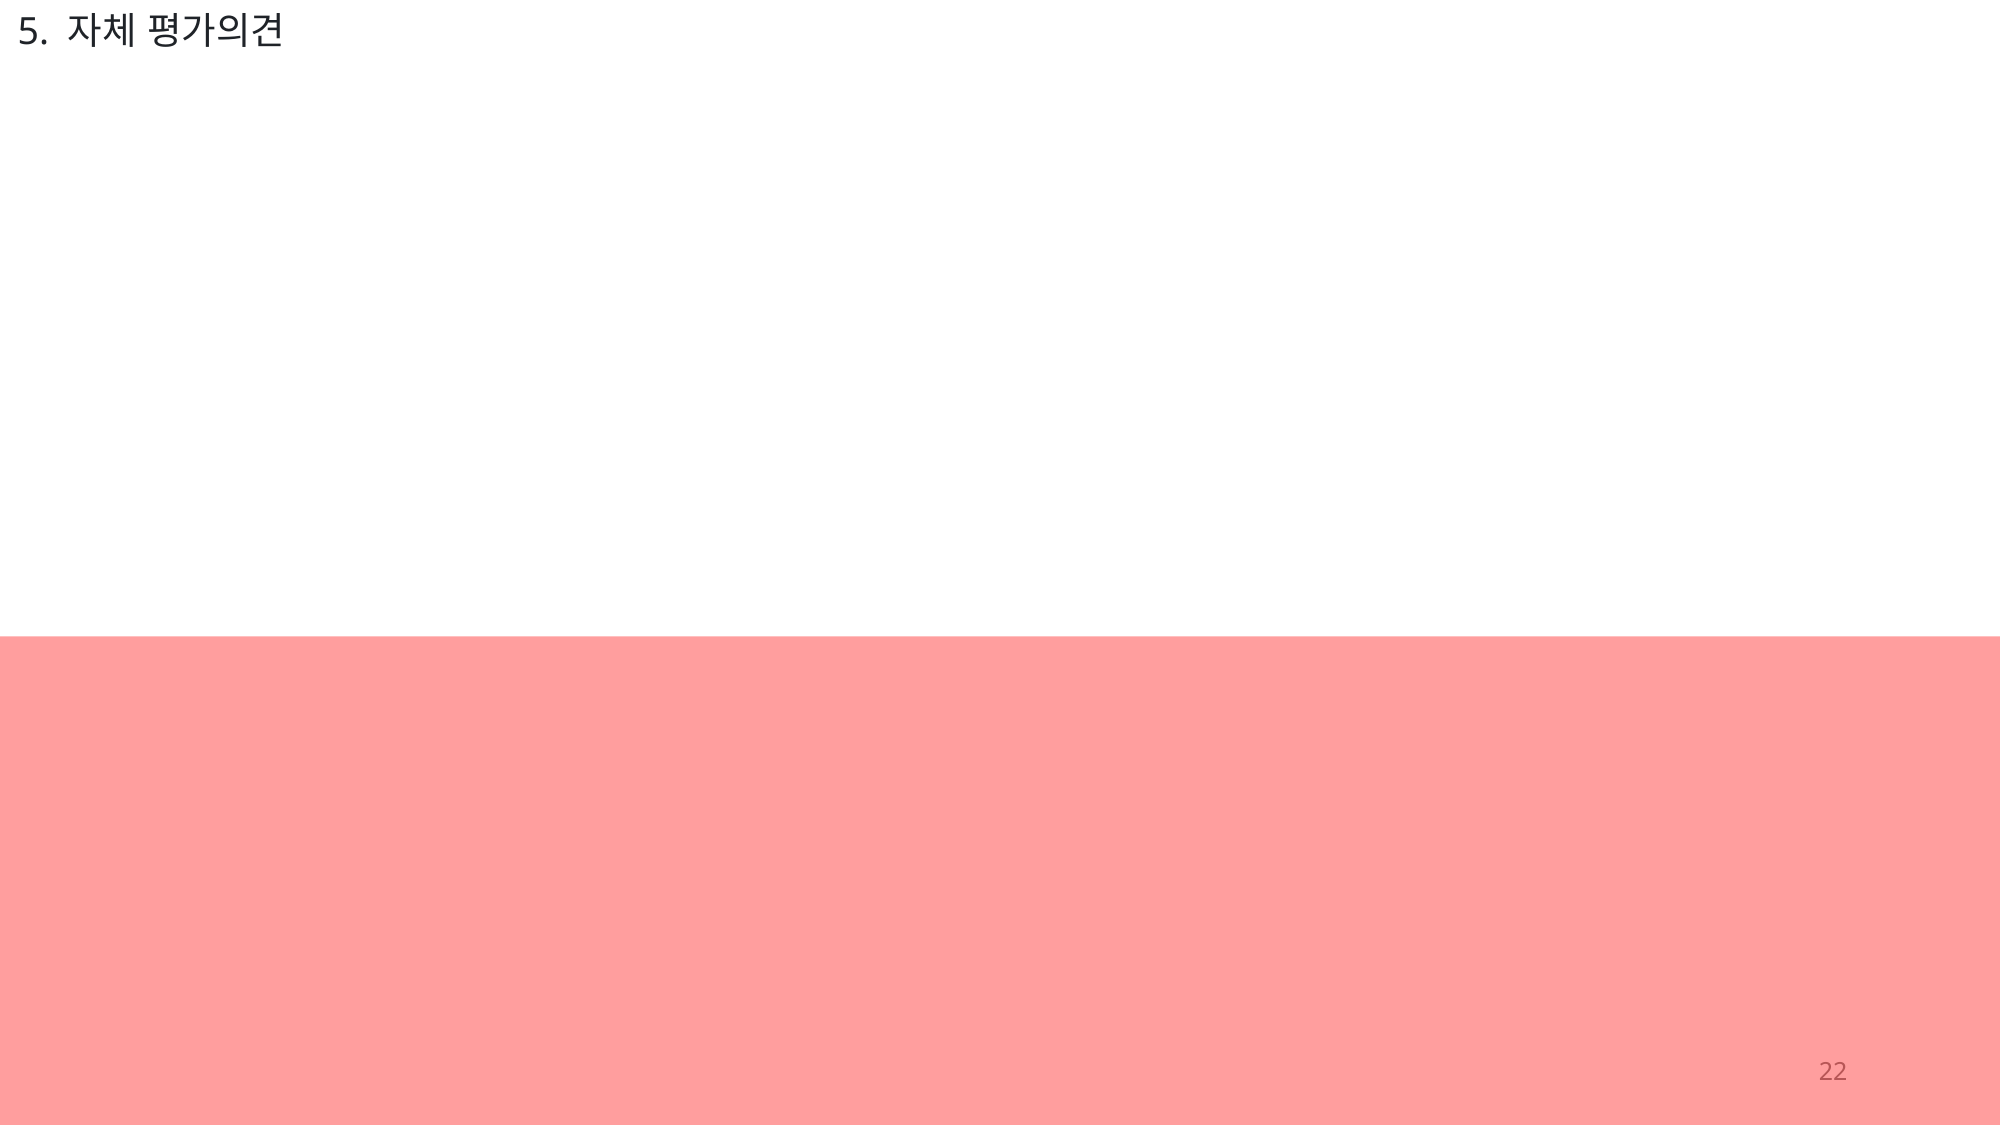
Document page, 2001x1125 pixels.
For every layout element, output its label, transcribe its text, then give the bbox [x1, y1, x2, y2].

slide_number 22 [1412, 1042, 1863, 1103]
text_box 5. 자체 평가의견 [2, 0, 301, 60]
text_box [0, 635, 2000, 1125]
